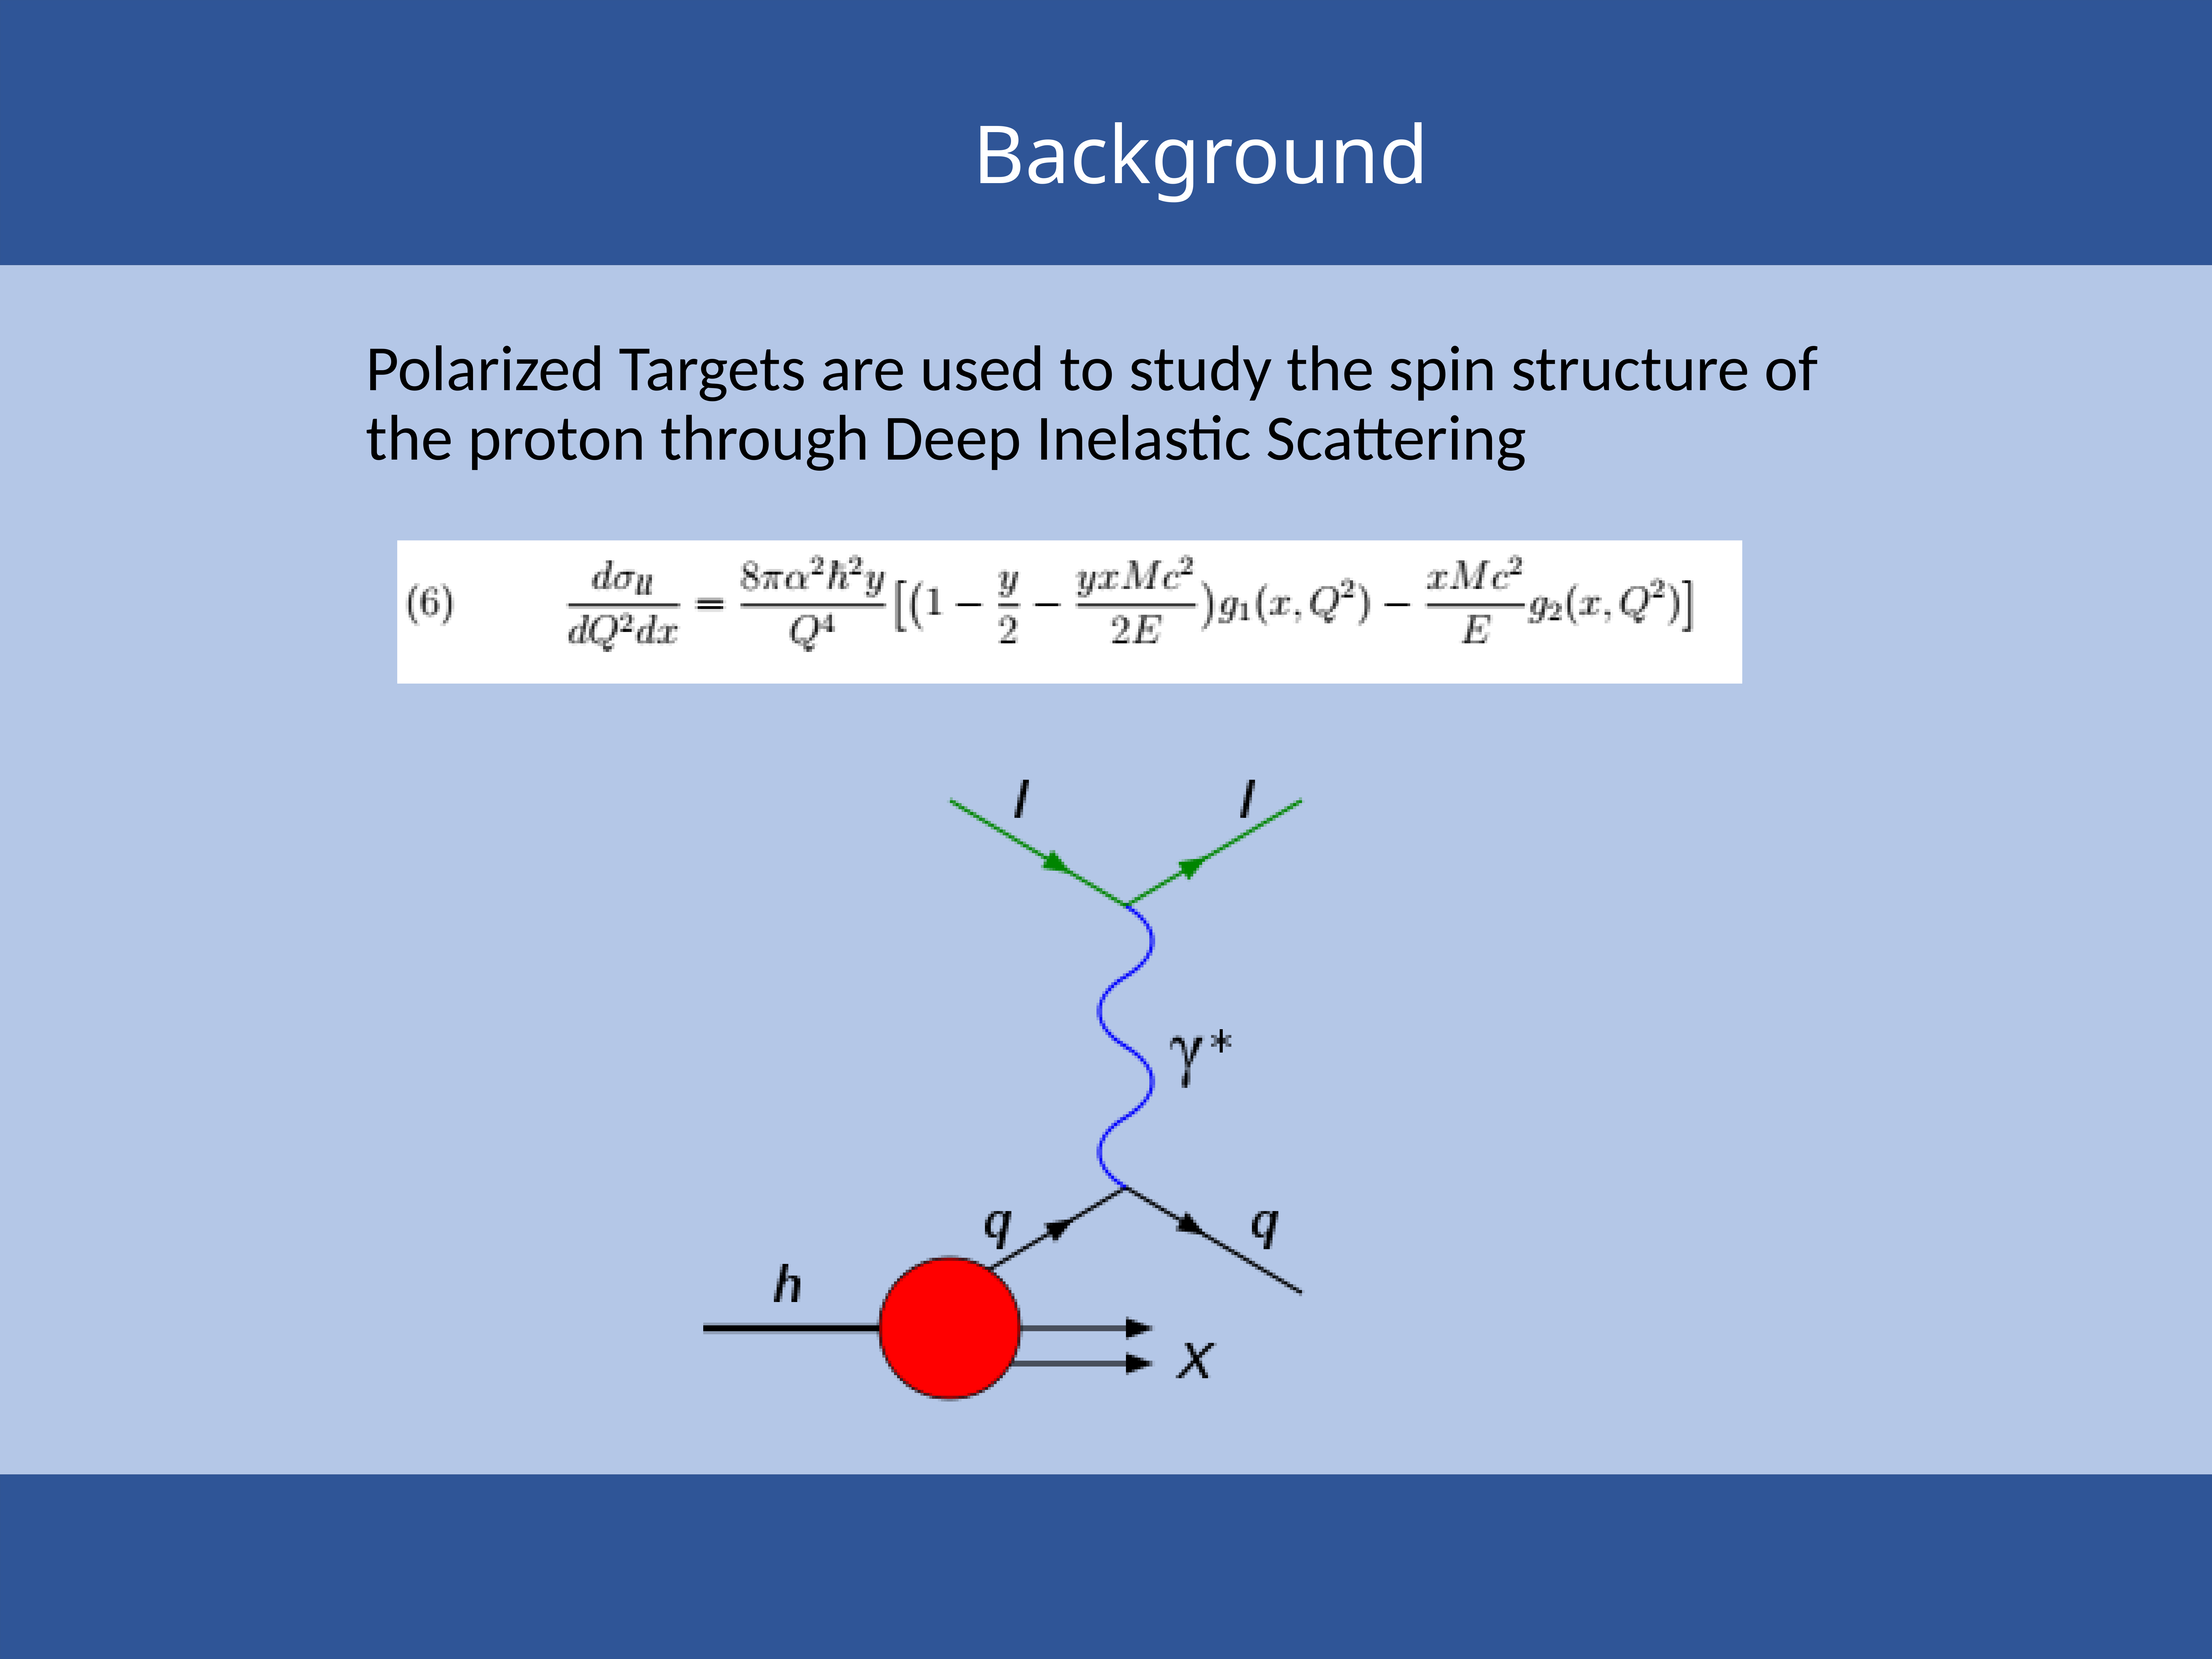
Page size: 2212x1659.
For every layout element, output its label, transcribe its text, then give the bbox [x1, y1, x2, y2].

list Polarized Targets are used to study the spin structure of the proton through Deep Inelastic Scattering [361, 332, 1893, 534]
picture [397, 540, 1742, 684]
title Background [968, 101, 1443, 213]
text_box [0, 0, 2212, 265]
text_box [0, 1474, 2212, 1659]
picture [651, 745, 1355, 1414]
